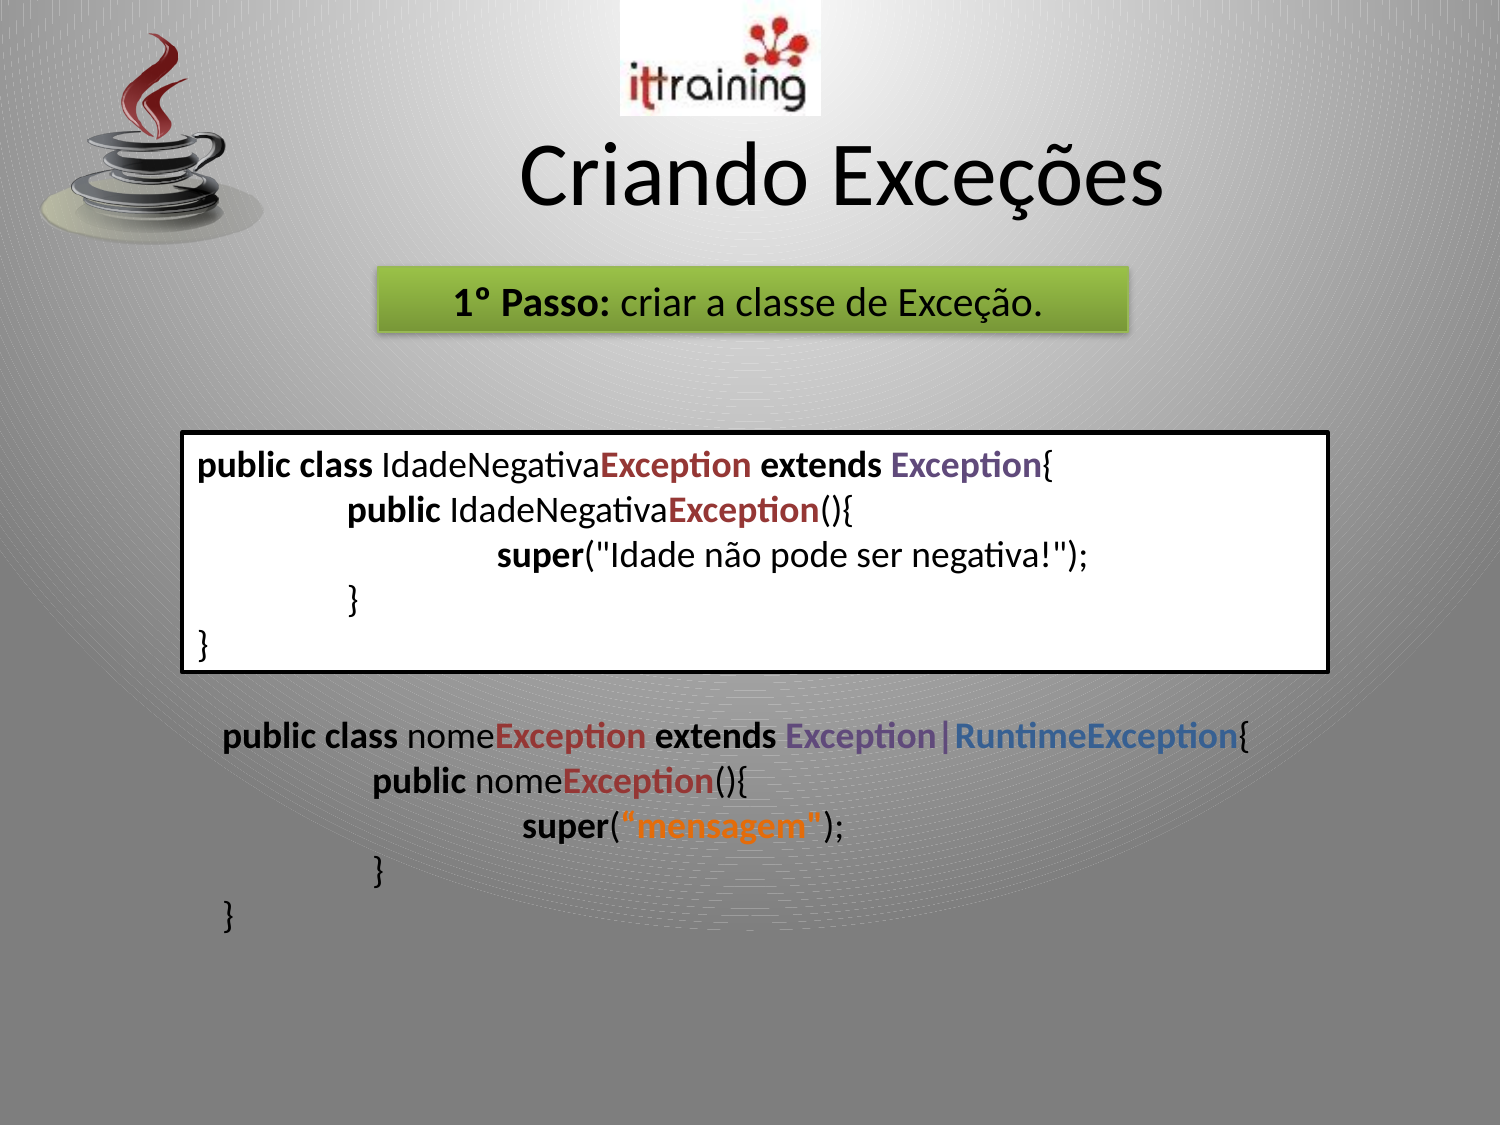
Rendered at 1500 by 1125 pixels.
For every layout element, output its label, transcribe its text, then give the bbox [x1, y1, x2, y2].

text_box 1º Passo: criar a classe de Exceção. [377, 266, 1129, 333]
text_box public class nomeException extends Exception|RuntimeException{ public nomeException(){ super(“mensagem"); } } [207, 704, 1303, 944]
picture [29, 7, 272, 251]
text_box public class IdadeNegativaException extends Exception{ public IdadeNegativaException(){ super("Idade não pode ser negativa!"); } } [180, 430, 1330, 674]
picture [619, 0, 822, 117]
title Criando Exceções [276, 94, 1453, 232]
